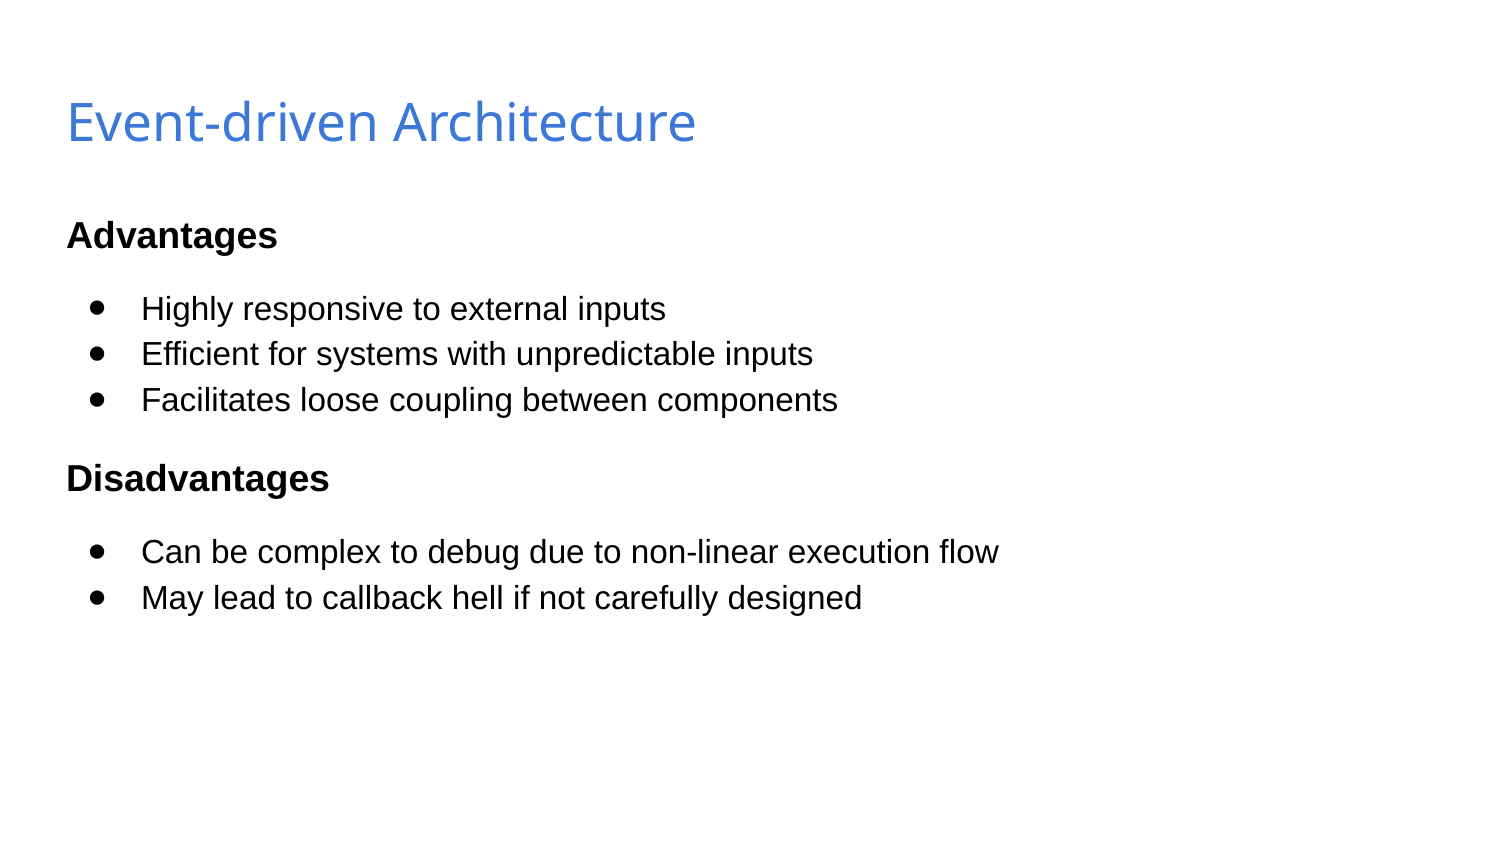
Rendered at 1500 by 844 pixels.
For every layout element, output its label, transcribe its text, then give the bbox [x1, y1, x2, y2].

title Event-driven Architecture [51, 72, 1449, 167]
list Advantages Highly responsive to external inputs Efficient for systems with unpredictable inputs Facilitates loose coupling between components Disadvantages Can be complex to debug due to non-linear execution flow May lead to callback hell if not carefully designed [51, 189, 1449, 750]
